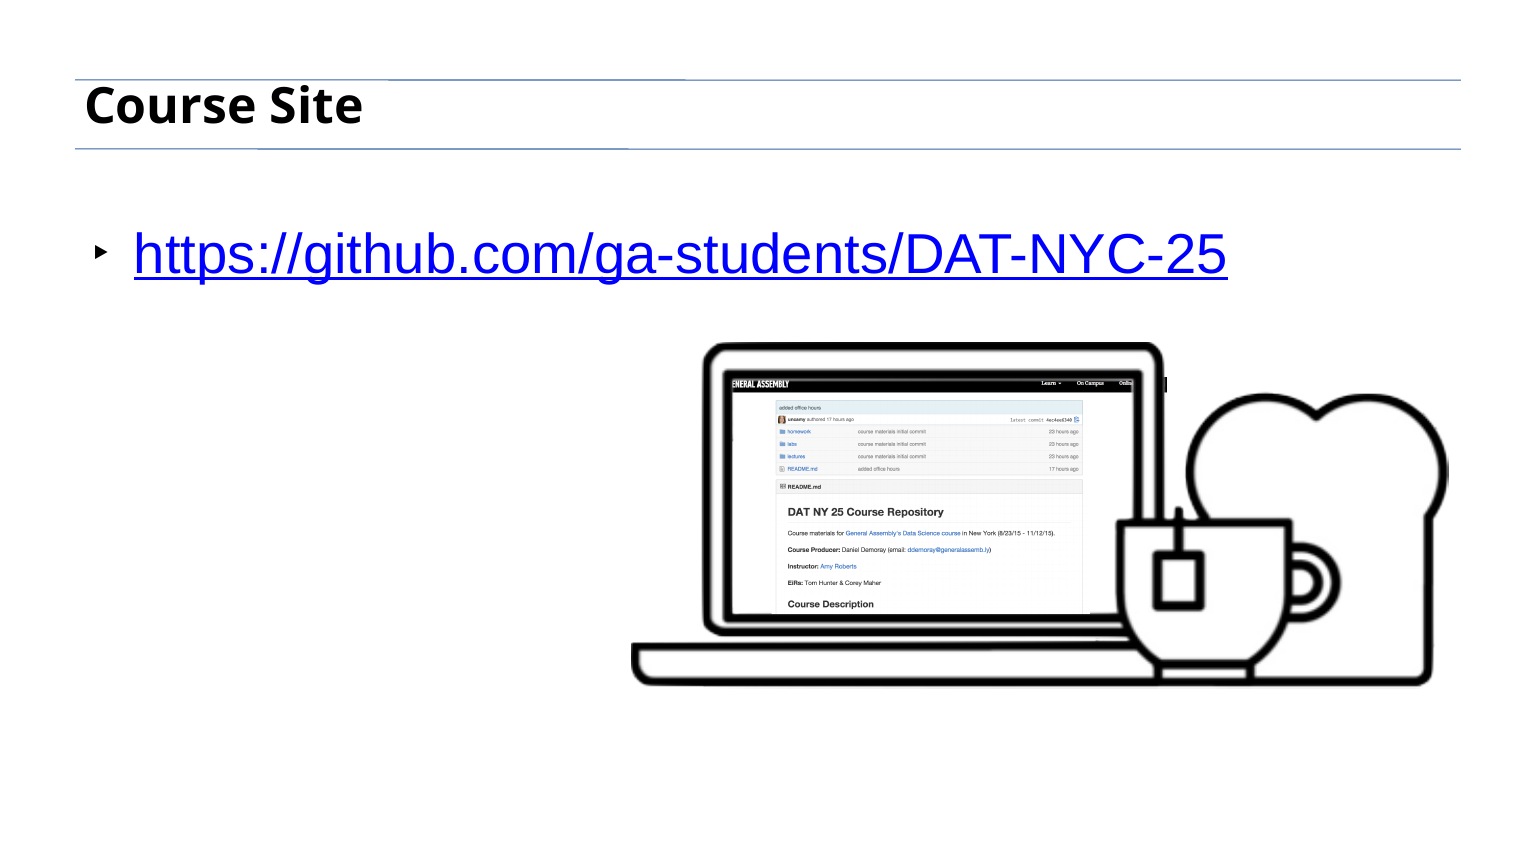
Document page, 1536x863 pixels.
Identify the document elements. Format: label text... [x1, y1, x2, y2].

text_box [631, 341, 1449, 689]
text_box https://github.com/ga-students/DAT-NYC-25 [91, 184, 1461, 286]
picture [771, 396, 1091, 615]
text_box Course Site [77, 83, 1157, 134]
